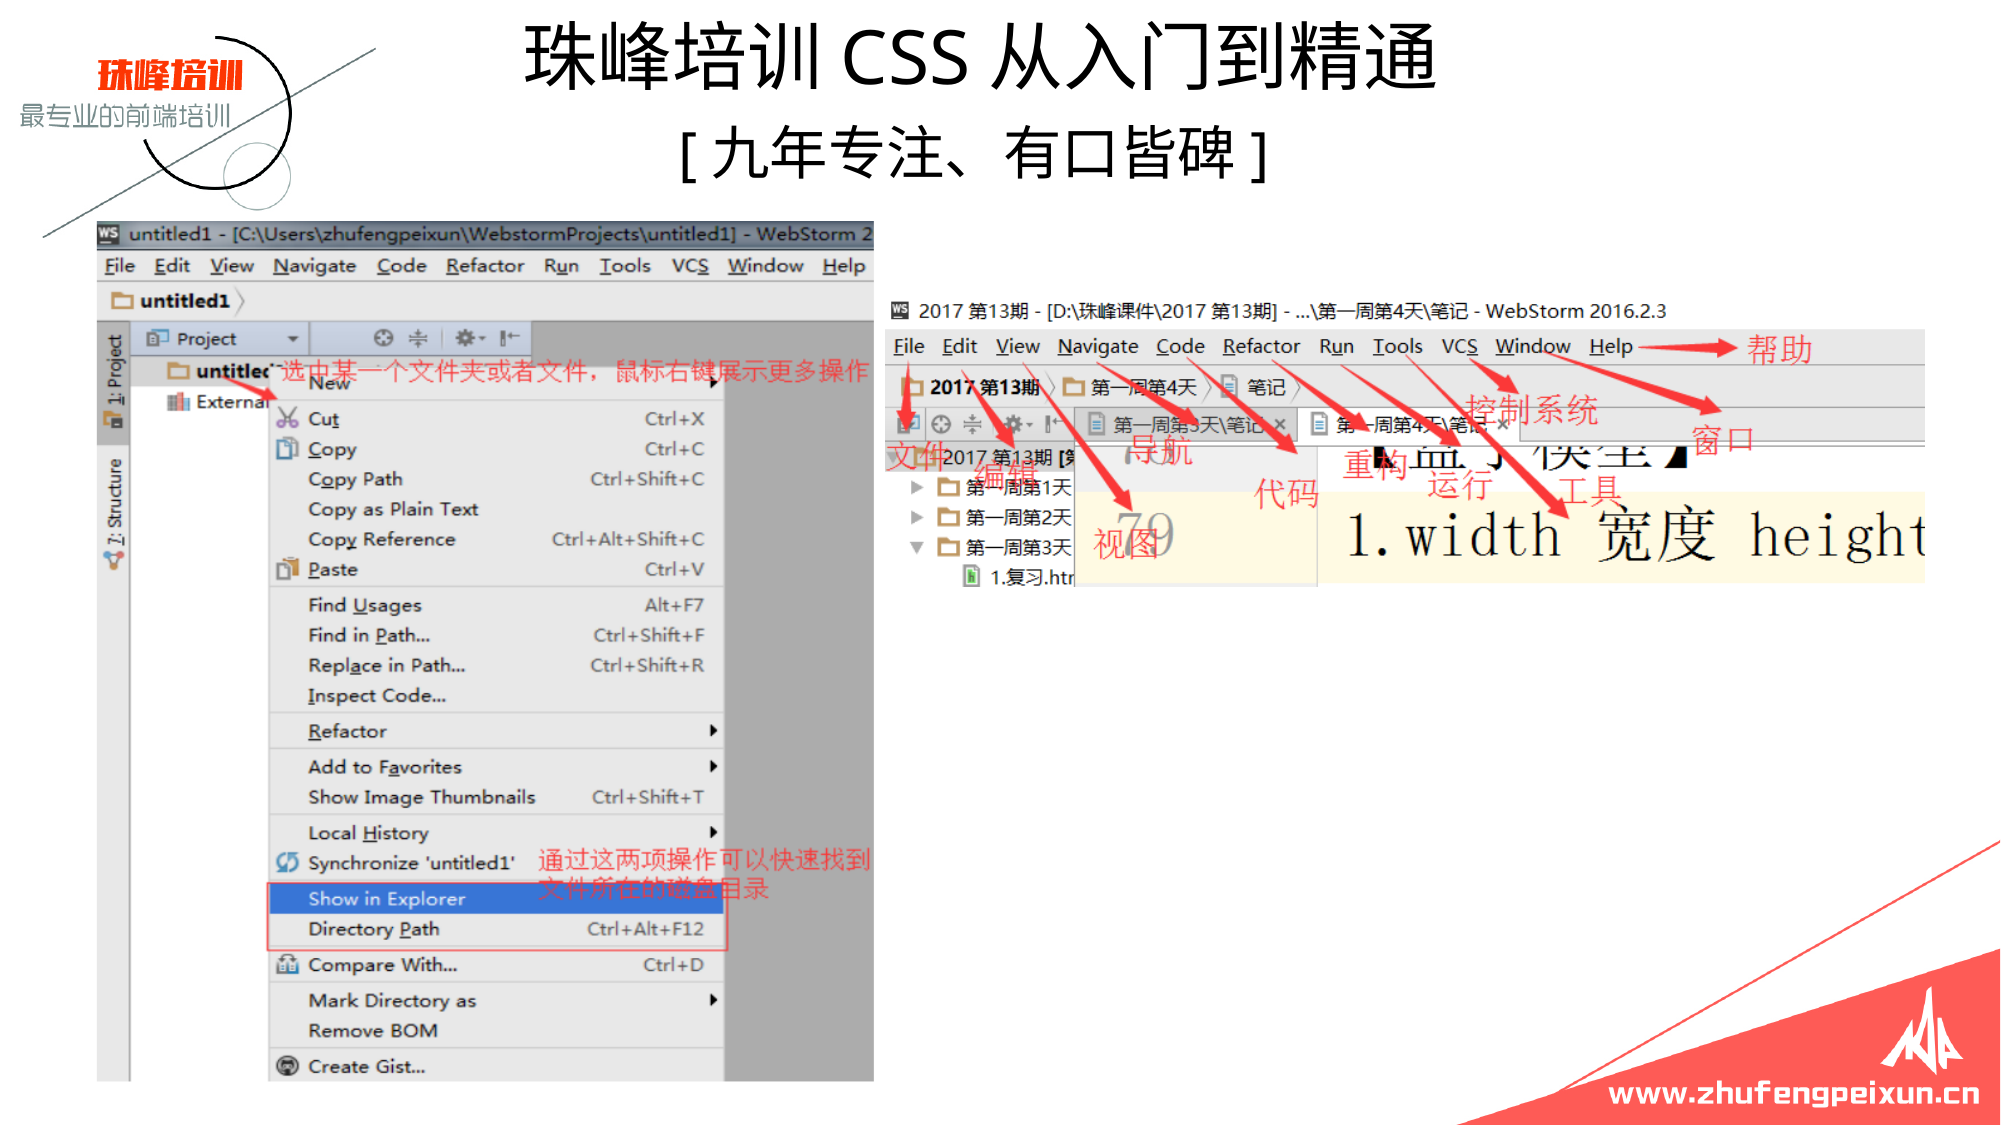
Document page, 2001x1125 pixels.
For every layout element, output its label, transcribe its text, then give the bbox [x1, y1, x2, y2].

text_box 珠峰培训CSS从入门到精通 [九年专注、有口皆碑] [507, 2, 1737, 242]
picture [18, 36, 376, 238]
picture [1437, 796, 2001, 1125]
picture [885, 293, 1925, 587]
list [85, 221, 886, 1089]
